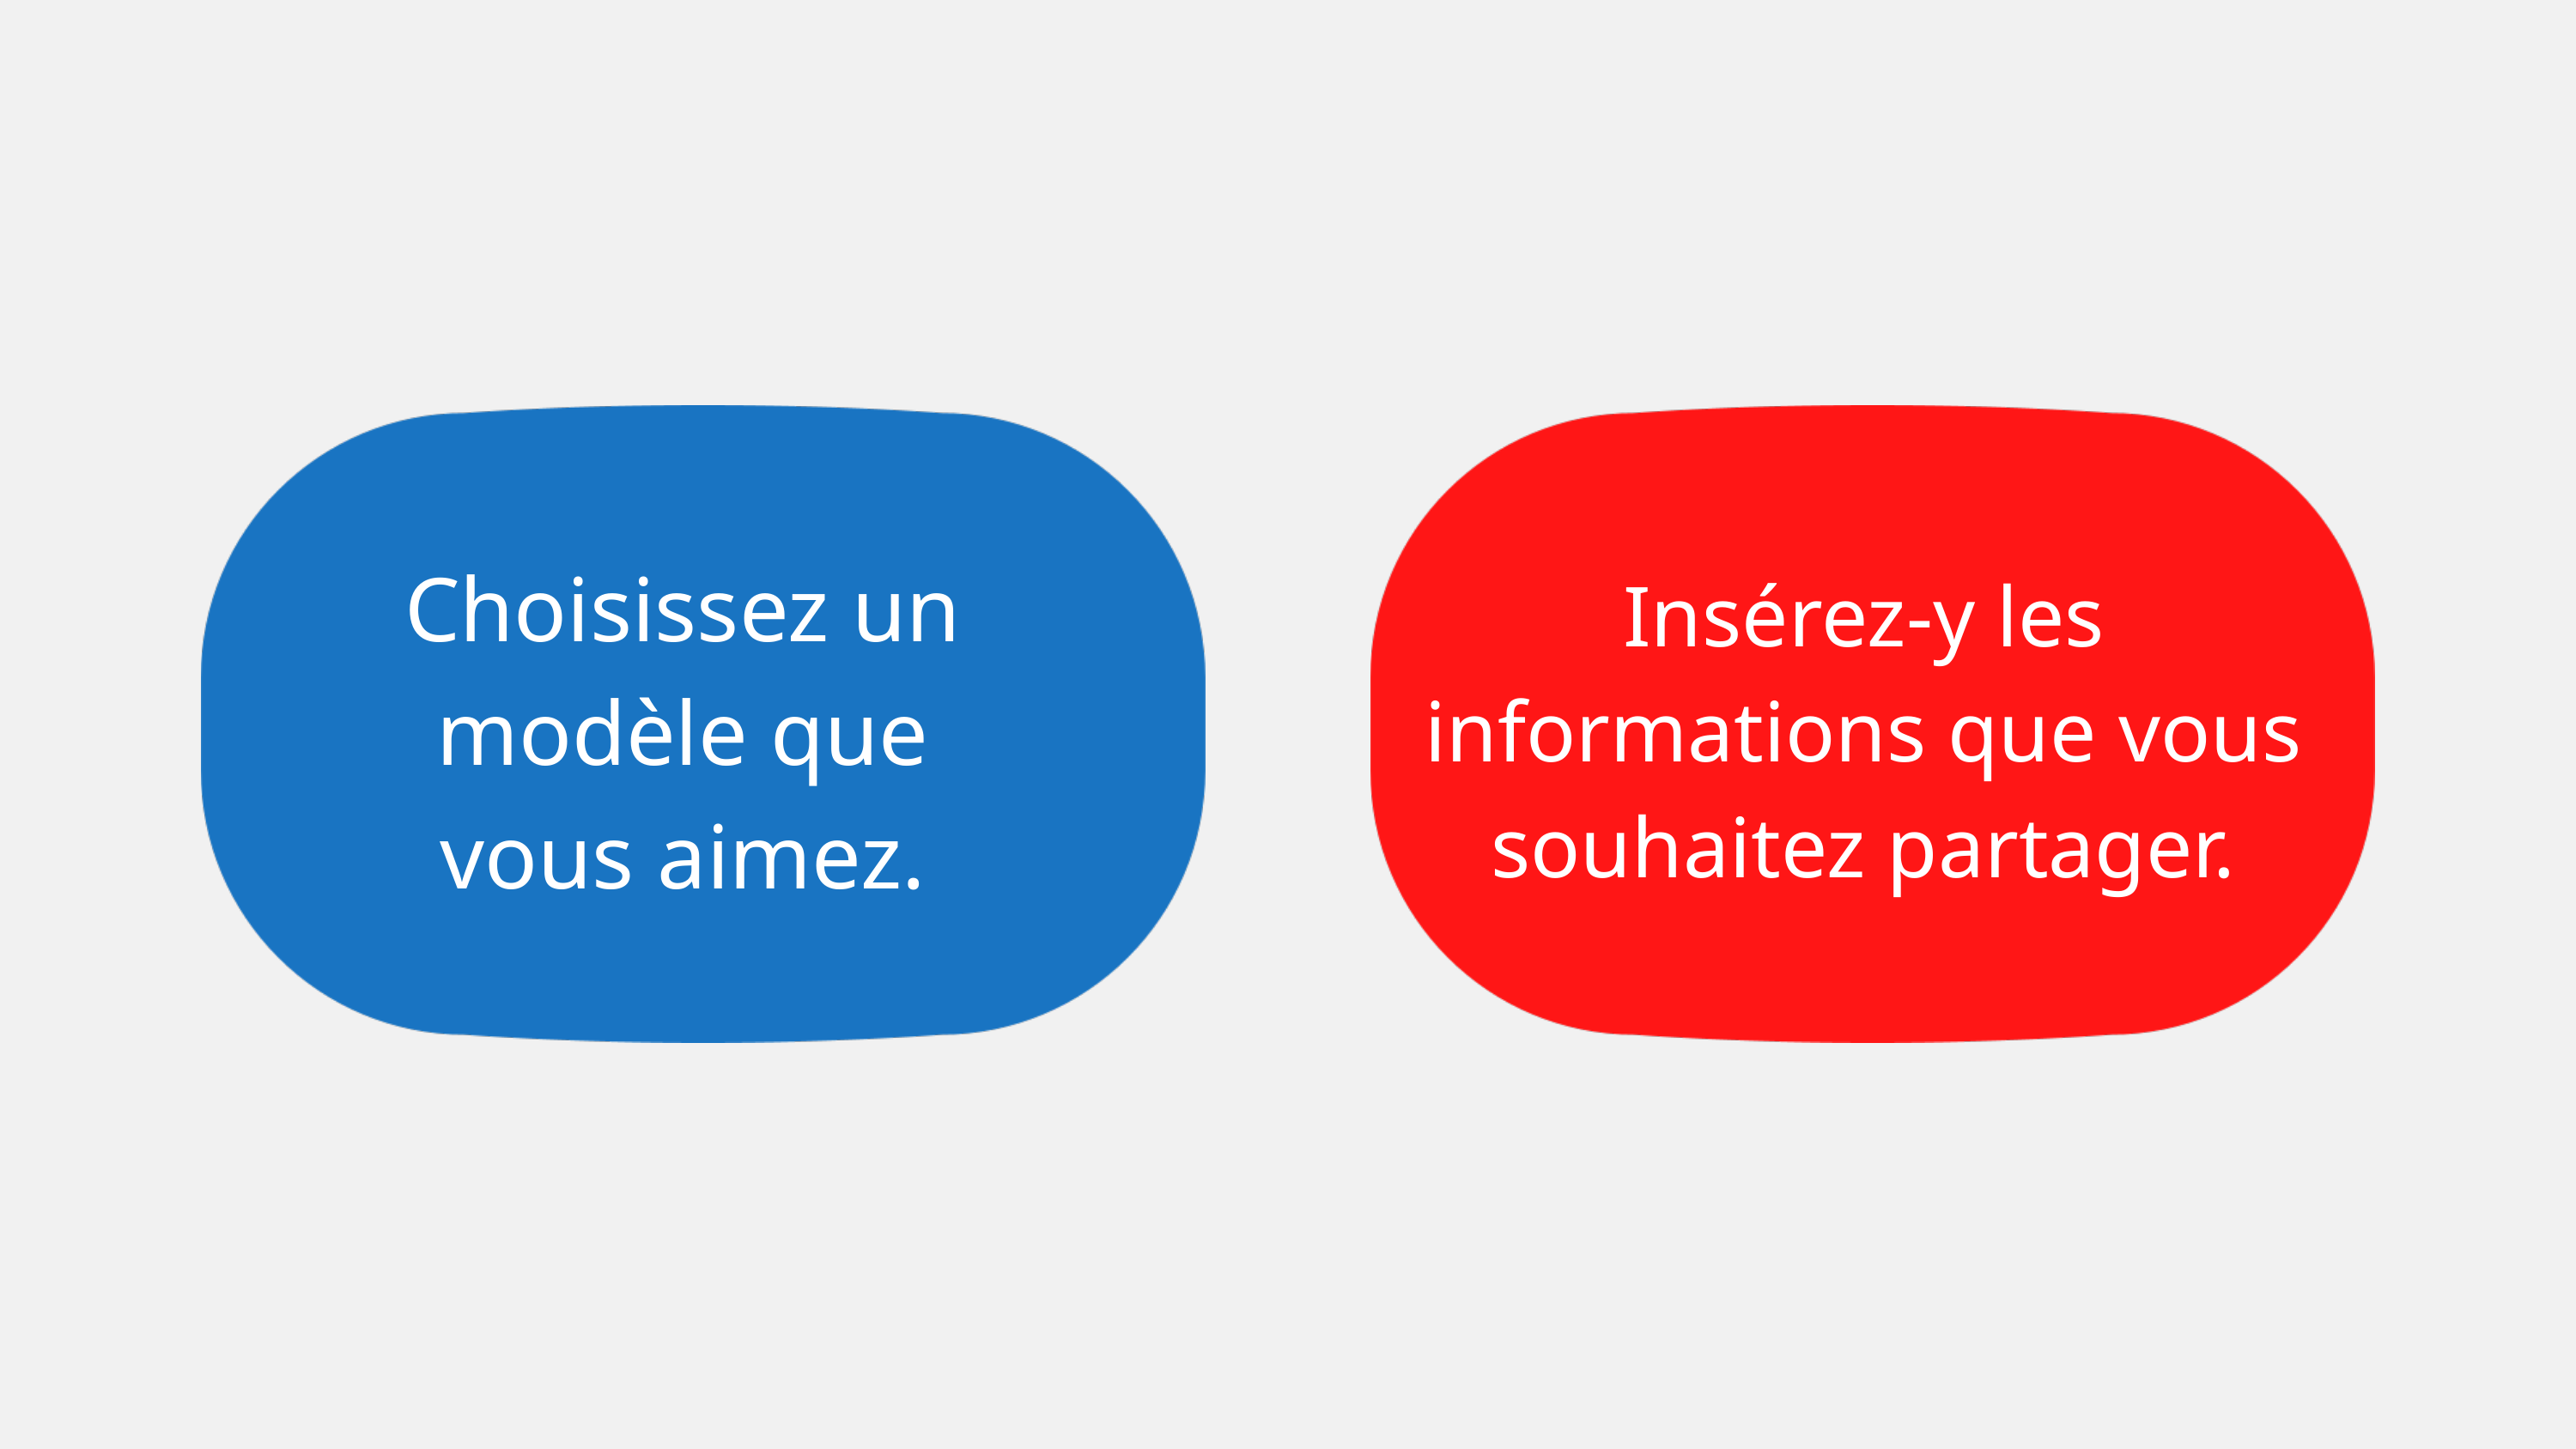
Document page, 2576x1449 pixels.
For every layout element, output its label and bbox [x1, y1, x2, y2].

picture [1370, 405, 2376, 1044]
picture [200, 405, 1206, 1043]
